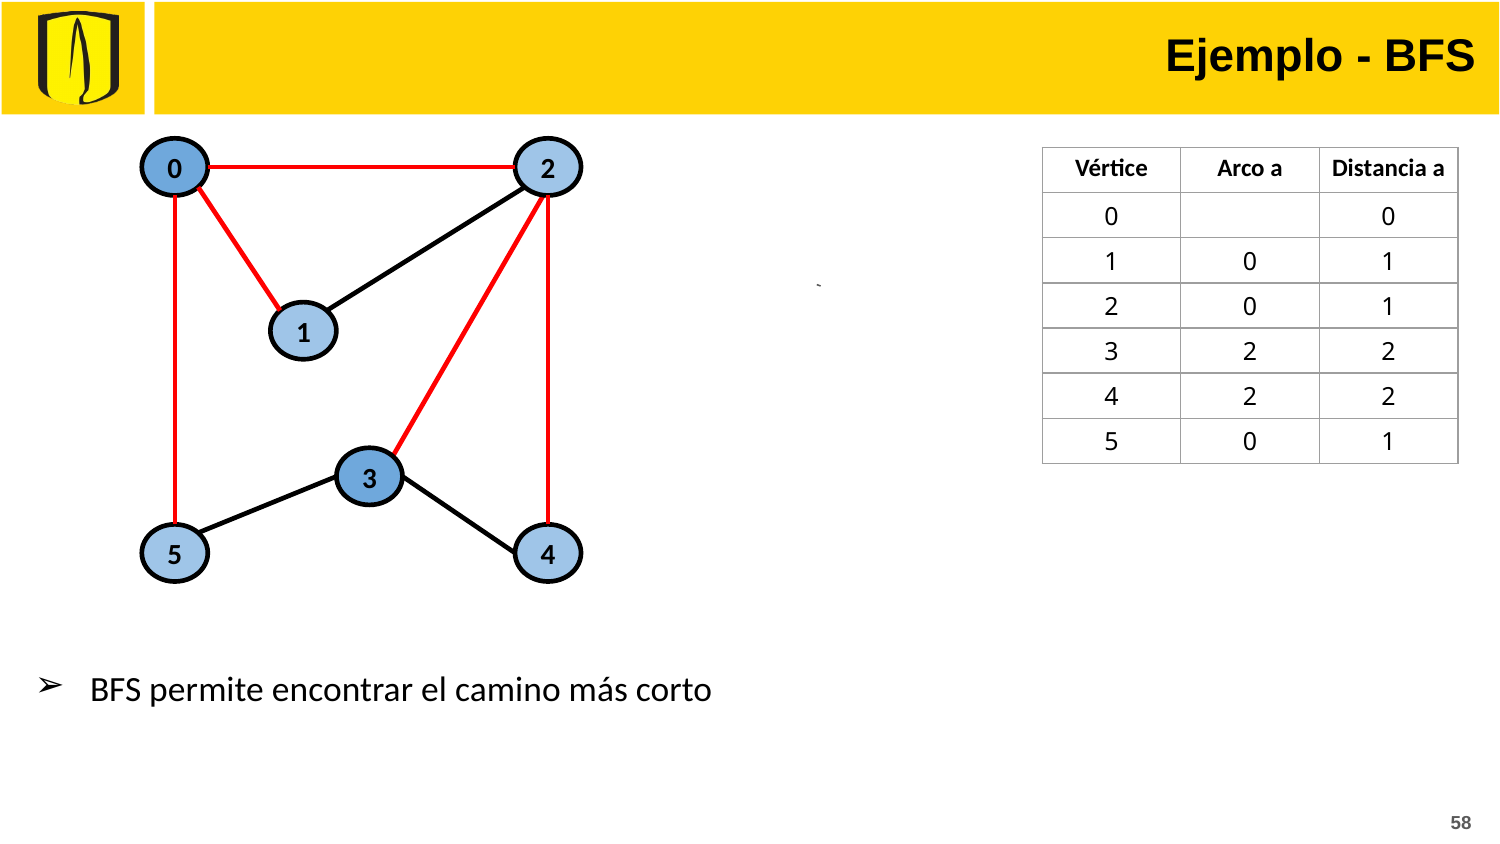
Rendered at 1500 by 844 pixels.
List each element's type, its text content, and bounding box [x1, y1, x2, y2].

slide_number 58 [1420, 789, 1487, 844]
table_cell 1 [1043, 238, 1180, 282]
table_cell 2 [1181, 374, 1319, 418]
table_cell 1 [1320, 284, 1457, 327]
table_cell 1 [1320, 419, 1457, 463]
text_box 1 [270, 302, 337, 360]
text_box 4 [516, 524, 582, 582]
table_cell 0 [1181, 419, 1319, 463]
table_cell 0 [1320, 193, 1457, 237]
table_header Arco a [1181, 148, 1319, 192]
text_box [392, 146, 572, 457]
text_box 2 [576, 151, 582, 181]
table_header Vértice [1043, 148, 1180, 192]
table_cell 2 [1320, 374, 1457, 418]
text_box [326, 186, 525, 311]
table_cell 5 [1043, 419, 1180, 463]
table_cell 2 [1043, 284, 1180, 327]
table_cell 2 [1320, 329, 1457, 372]
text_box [402, 476, 516, 554]
table_cell 2 [1181, 329, 1319, 372]
table_cell 4 [1043, 374, 1180, 418]
text_box 0 [141, 138, 208, 196]
table_cell 3 [1043, 329, 1180, 372]
table_cell 0 [1181, 284, 1319, 327]
text_box 3 [336, 447, 403, 505]
title Ejemplo - BFS [161, 11, 1491, 106]
table_cell 1 [1320, 238, 1457, 282]
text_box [197, 186, 281, 311]
table_cell 0 [1043, 193, 1180, 237]
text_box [197, 476, 337, 534]
picture [38, 11, 119, 105]
text_box 2 [526, 138, 571, 146]
text_box 5 [141, 524, 208, 582]
table_header Distancia a [1320, 148, 1457, 192]
table_cell 0 [1181, 238, 1319, 282]
text_box BFS permite encontrar el camino más corto [0, 630, 1458, 813]
table_cell [1181, 193, 1319, 237]
